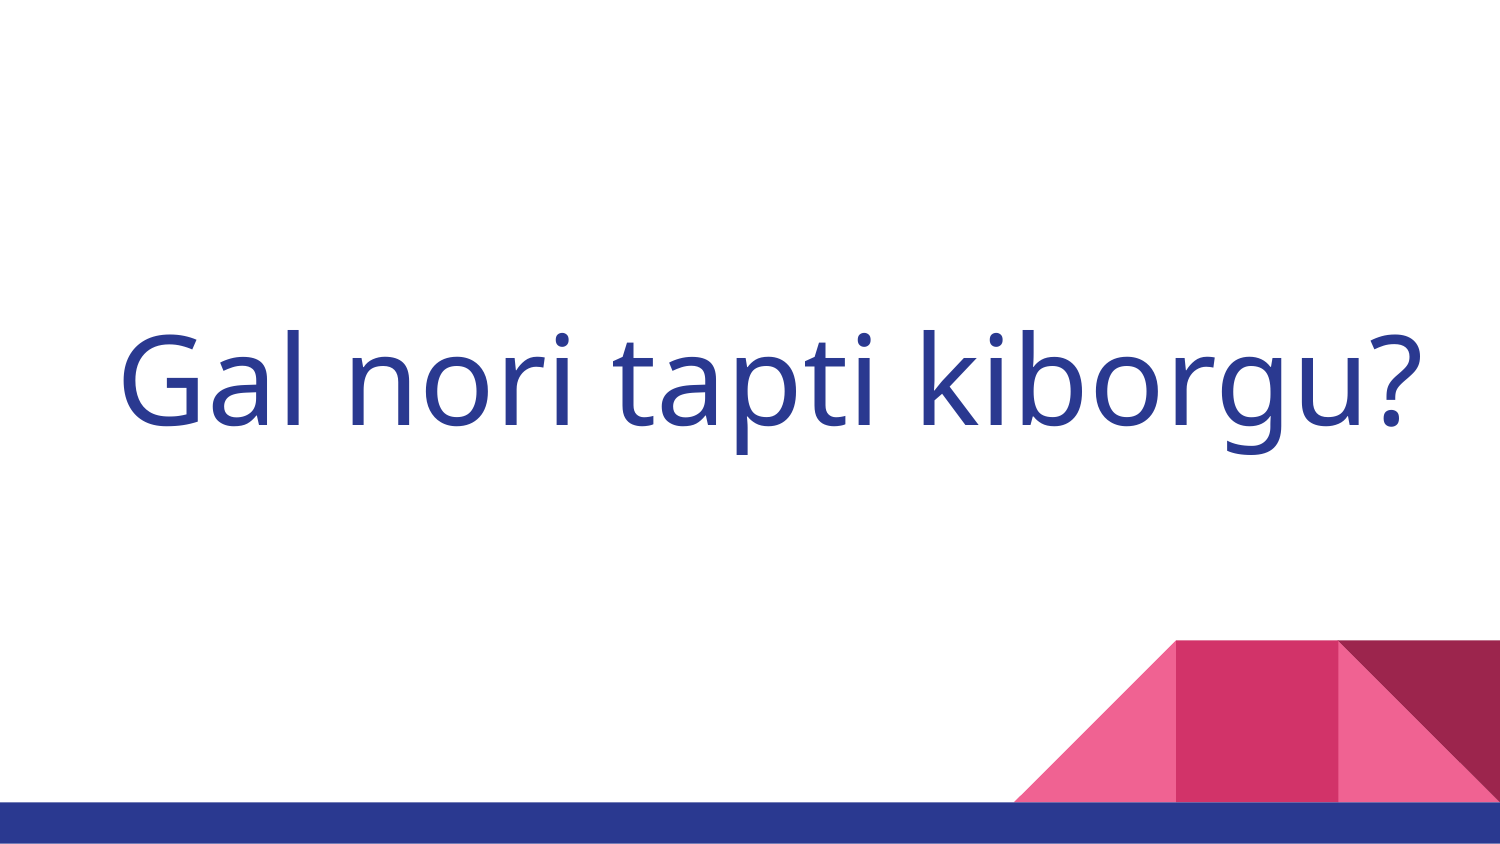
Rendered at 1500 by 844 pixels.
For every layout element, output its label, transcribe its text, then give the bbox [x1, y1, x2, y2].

title Gal nori tapti kiborgu? [101, 285, 1499, 486]
